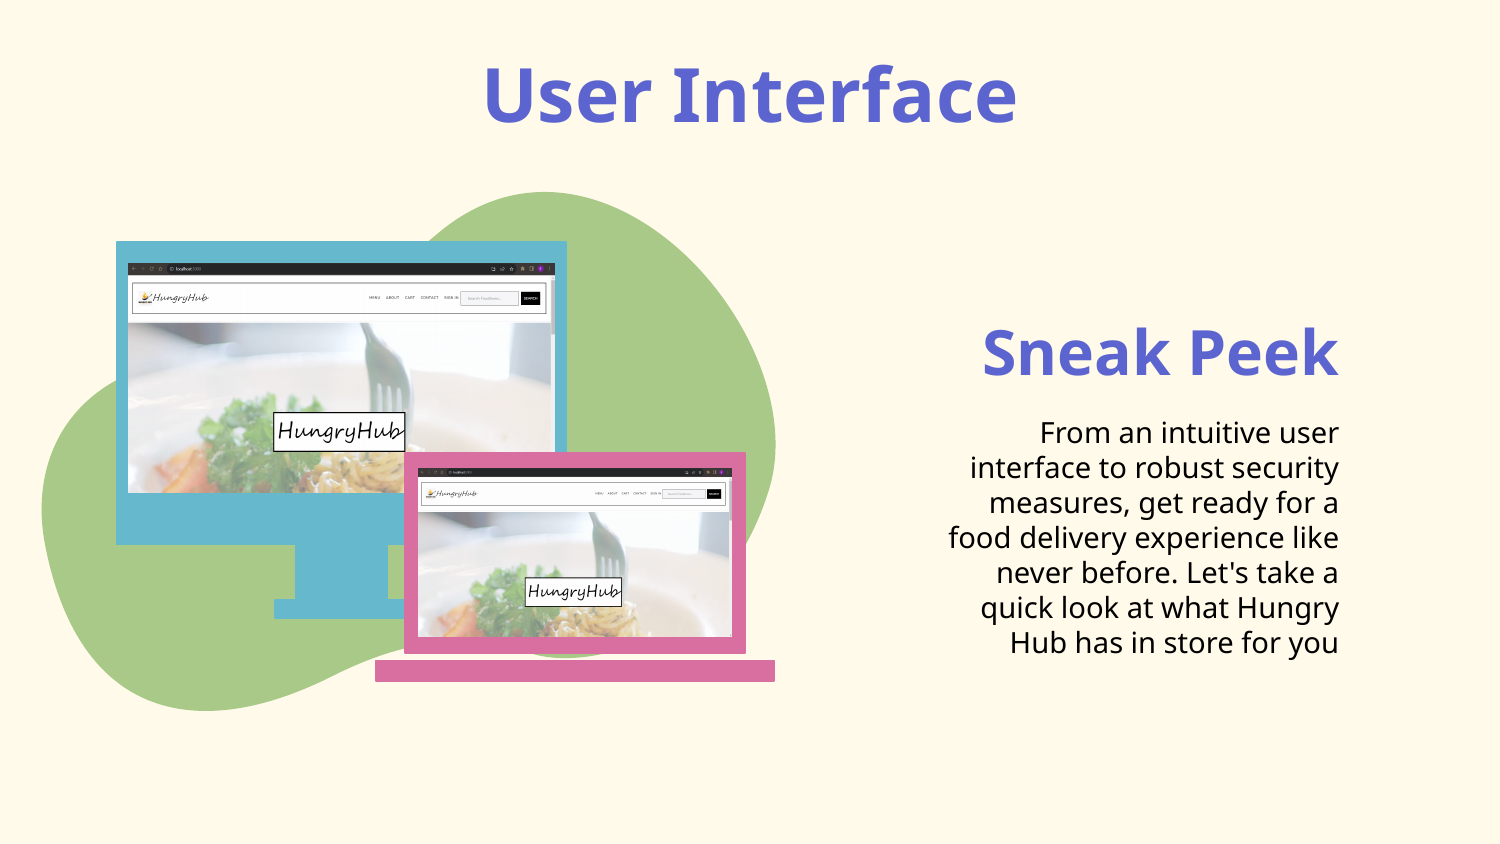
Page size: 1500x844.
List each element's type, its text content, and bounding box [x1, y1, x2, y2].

text_box [41, 383, 404, 711]
title Sneak Peek [795, 278, 1355, 403]
title User Interface [116, 33, 1383, 157]
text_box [116, 241, 567, 619]
text_box [532, 654, 603, 659]
text_box [404, 453, 746, 654]
picture [128, 262, 732, 637]
text_box [429, 191, 776, 544]
text_box [376, 660, 774, 682]
subtitle From an intuitive user interface to robust security measures, get ready for a food delivery experience like never before. Let's take a quick look at what Hungry Hub has in store for you [905, 403, 1355, 610]
